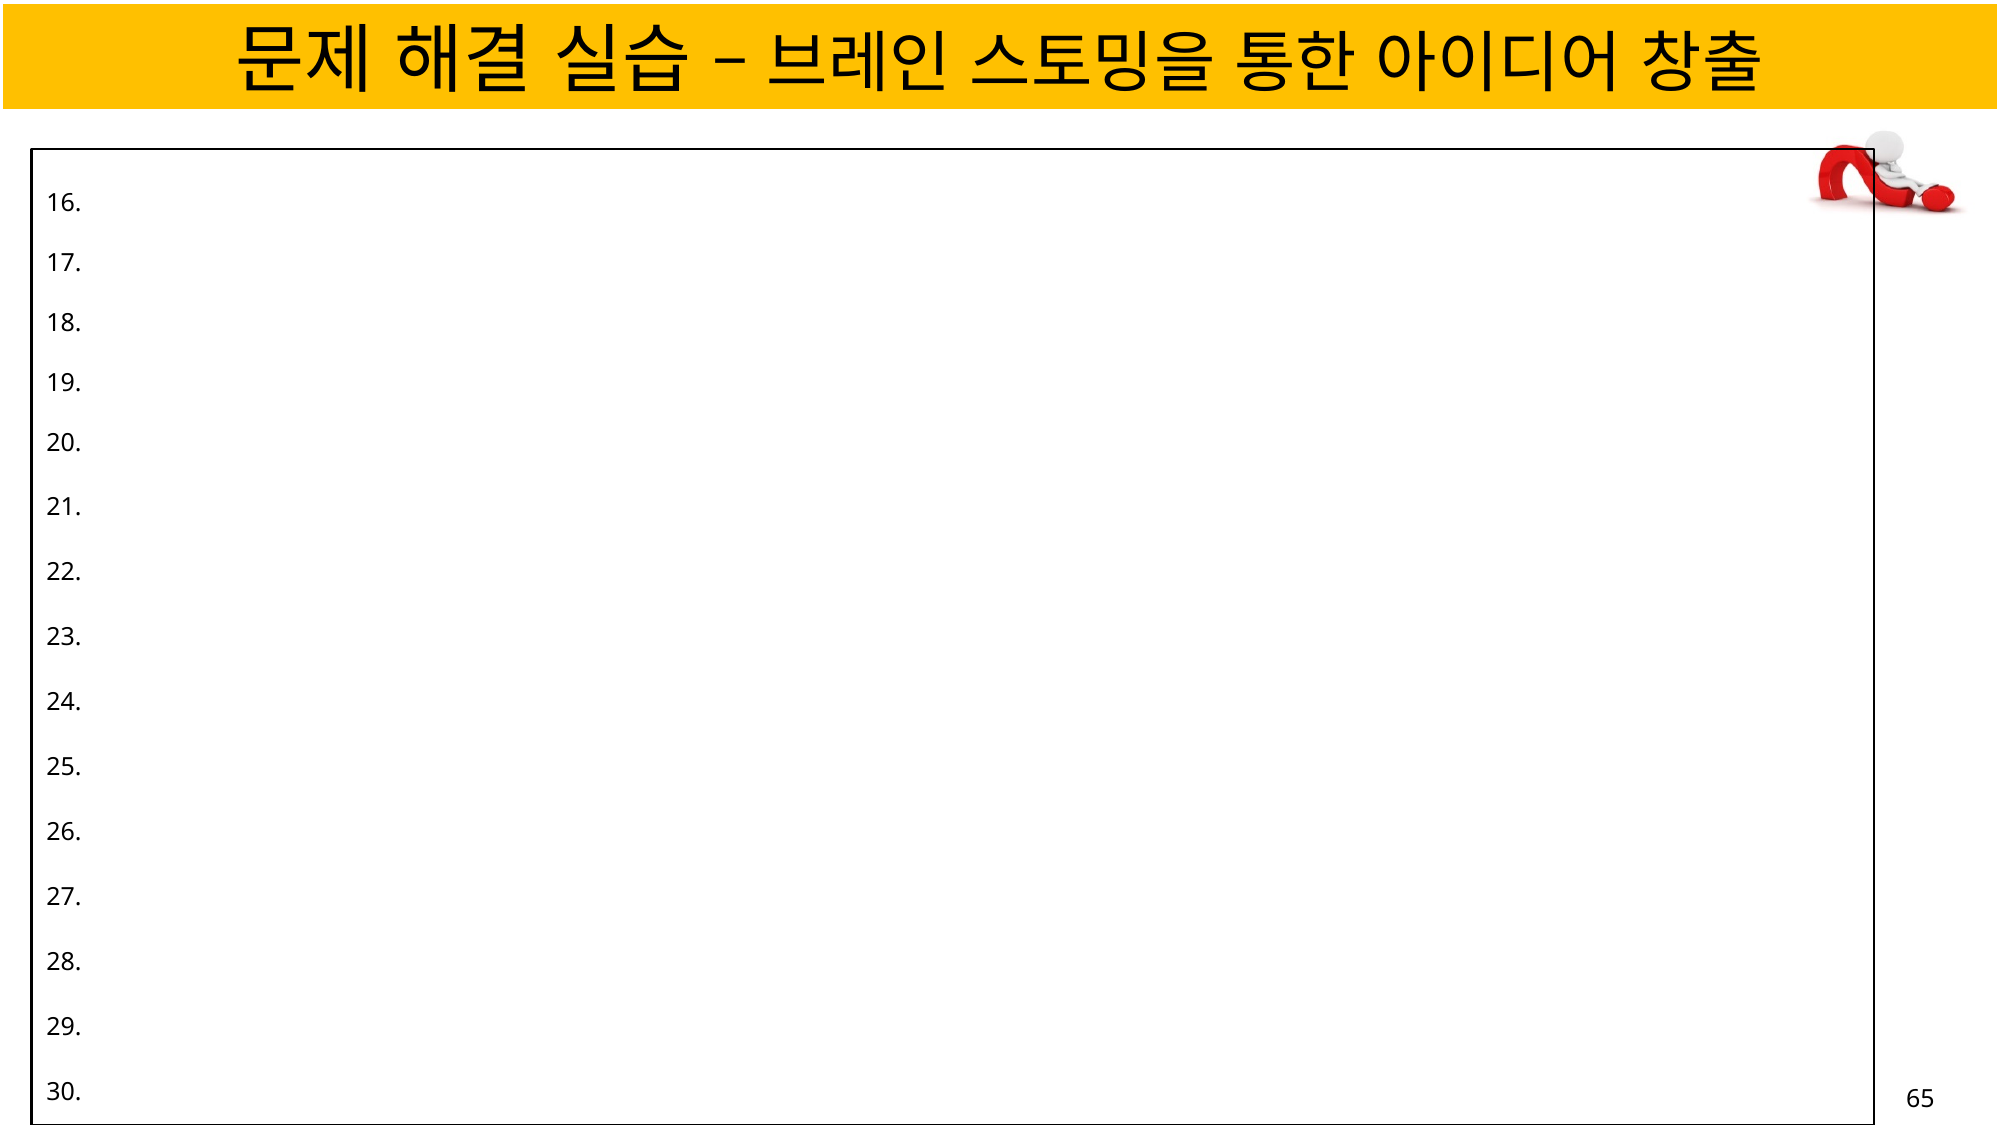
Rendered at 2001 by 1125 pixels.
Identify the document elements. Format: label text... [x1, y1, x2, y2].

title 문제 해결 실습 – 브레인 스토밍을 통한 아이디어 창출 [0, 0, 2000, 115]
list 16. 17. 18. 19. 20. 21. 22. 23. 24. 25. 26. 27. 28. 29. 30. [31, 149, 1875, 1125]
picture [1799, 125, 1977, 220]
